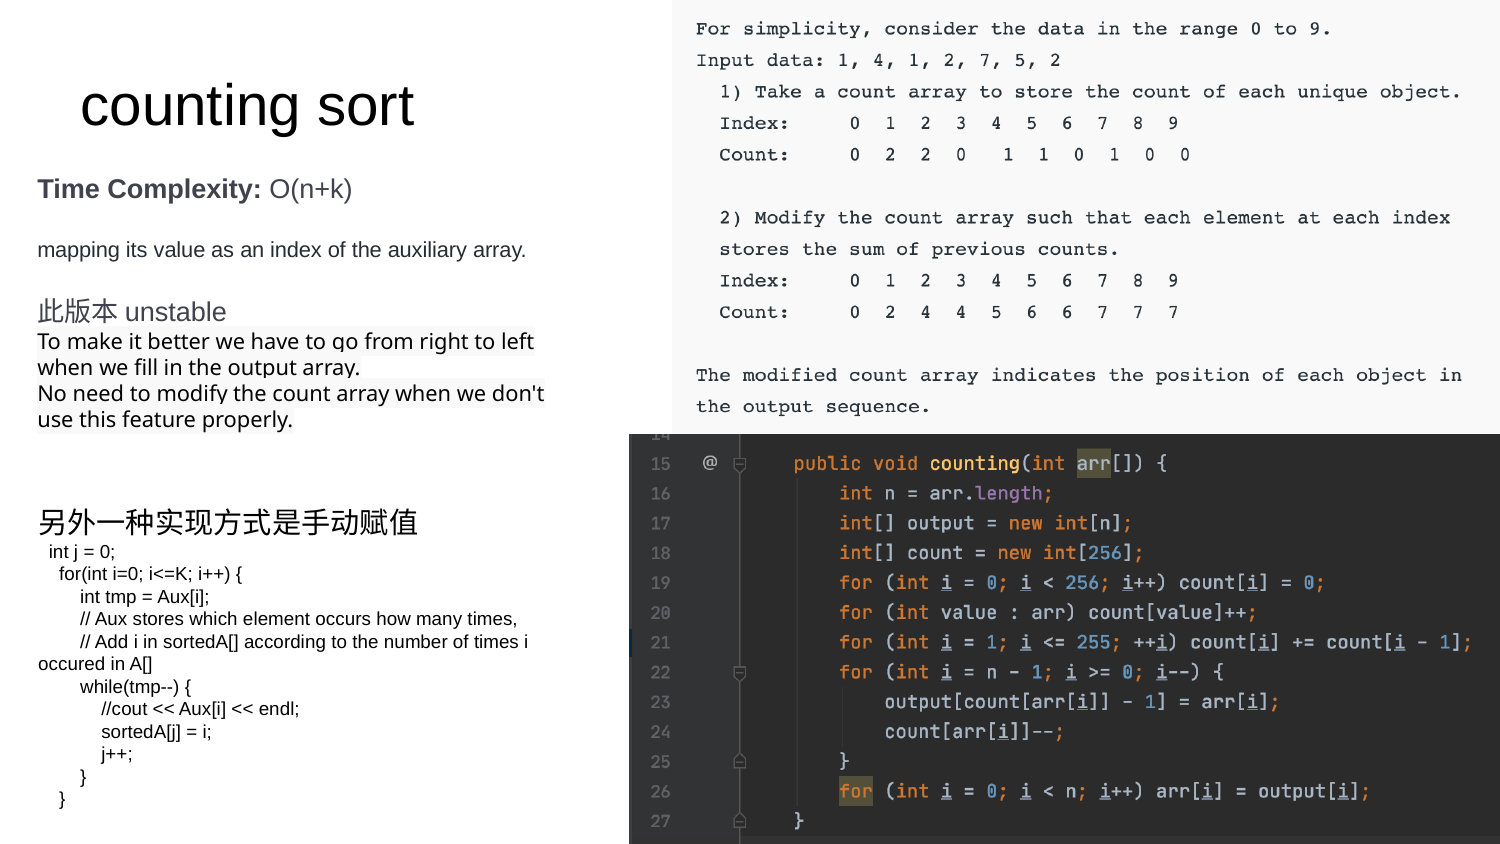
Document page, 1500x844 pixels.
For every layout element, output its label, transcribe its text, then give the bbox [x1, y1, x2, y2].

text_box 另外一种实现方式是手动赋值 int j = 0; for(int i=0; i<=K; i++) { int tmp = Aux[i]; // Aux stores which element occurs how many times, // Add i in sortedA[] according to the number of times i occured in A[] while(tmp--) { //cout << Aux[i] << endl; sortedA[j] = i; j++; } } [23, 489, 586, 825]
title counting sort [65, 52, 440, 147]
text_box Time Complexity: O(n+k) mapping its value as an index of the auxiliary array. 此版本unstable To make it better we have to go from right to left when we fill in the output array. No need to modify the count array when we don't use this feature properly. [22, 156, 587, 448]
picture [629, 0, 1500, 844]
